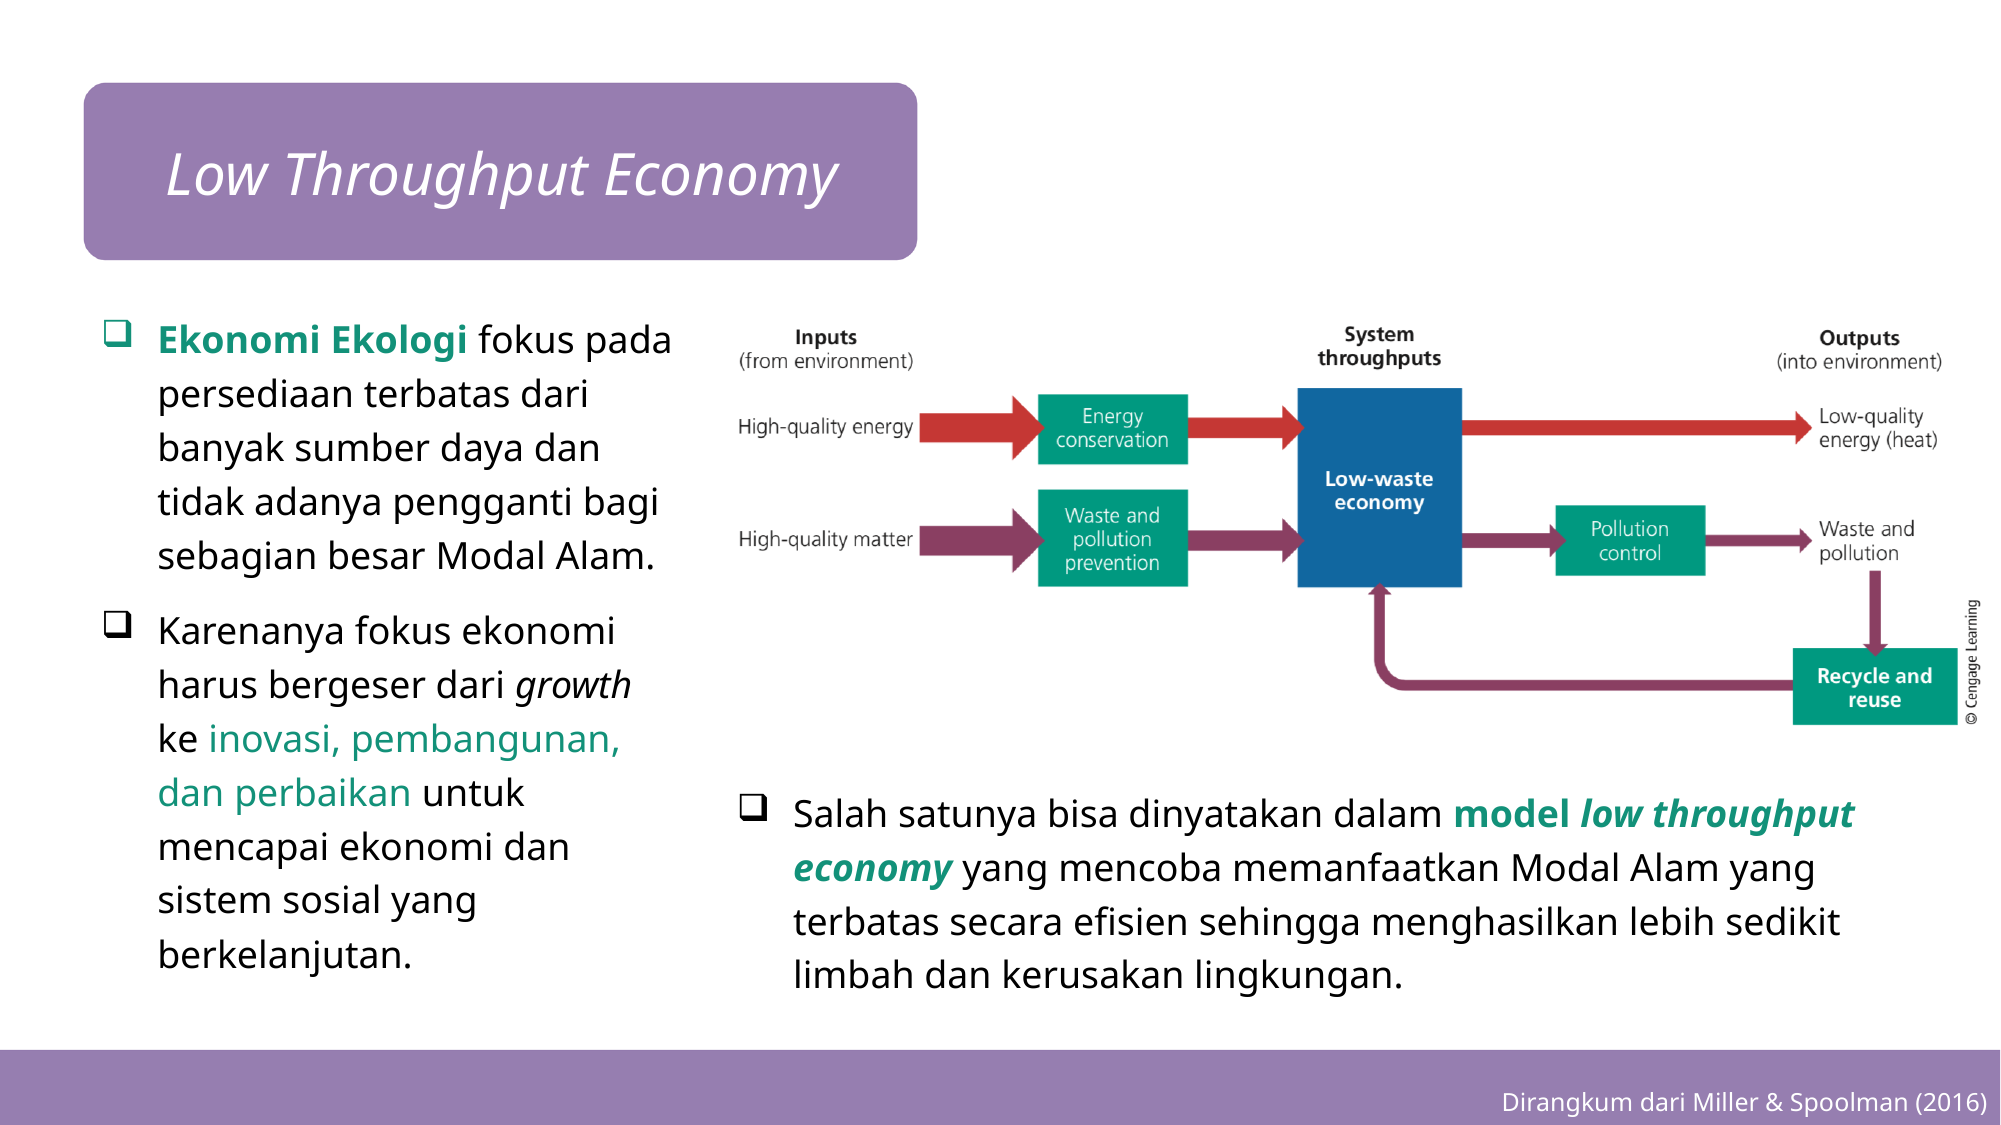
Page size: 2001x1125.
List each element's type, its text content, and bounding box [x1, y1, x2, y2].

list Ekonomi Ekologi fokus pada persediaan terbatas dari banyak sumber daya dan tidak adanya pengganti bagi sebagian besar Modal Alam. Karenanya fokus ekonomi harus bergeser dari growth ke inovasi, pembangunan, dan perbaikan untuk mencapai ekonomi dan sistem sosial yang berkelanjutan. [84, 299, 694, 1014]
text_box Salah satunya bisa dinyatakan dalam model low throughput economy yang mencoba memanfaatkan Modal Alam yang terbatas secara efisien sehingga menghasilkan lebih sedikit limbah dan kerusakan lingkungan. [720, 773, 1916, 1004]
picture [0, 0, 2001, 1125]
title Low Throughput Economy [84, 82, 919, 261]
text_box Dirangkum dari Miller & Spoolman (2016) [1486, 1079, 2000, 1125]
